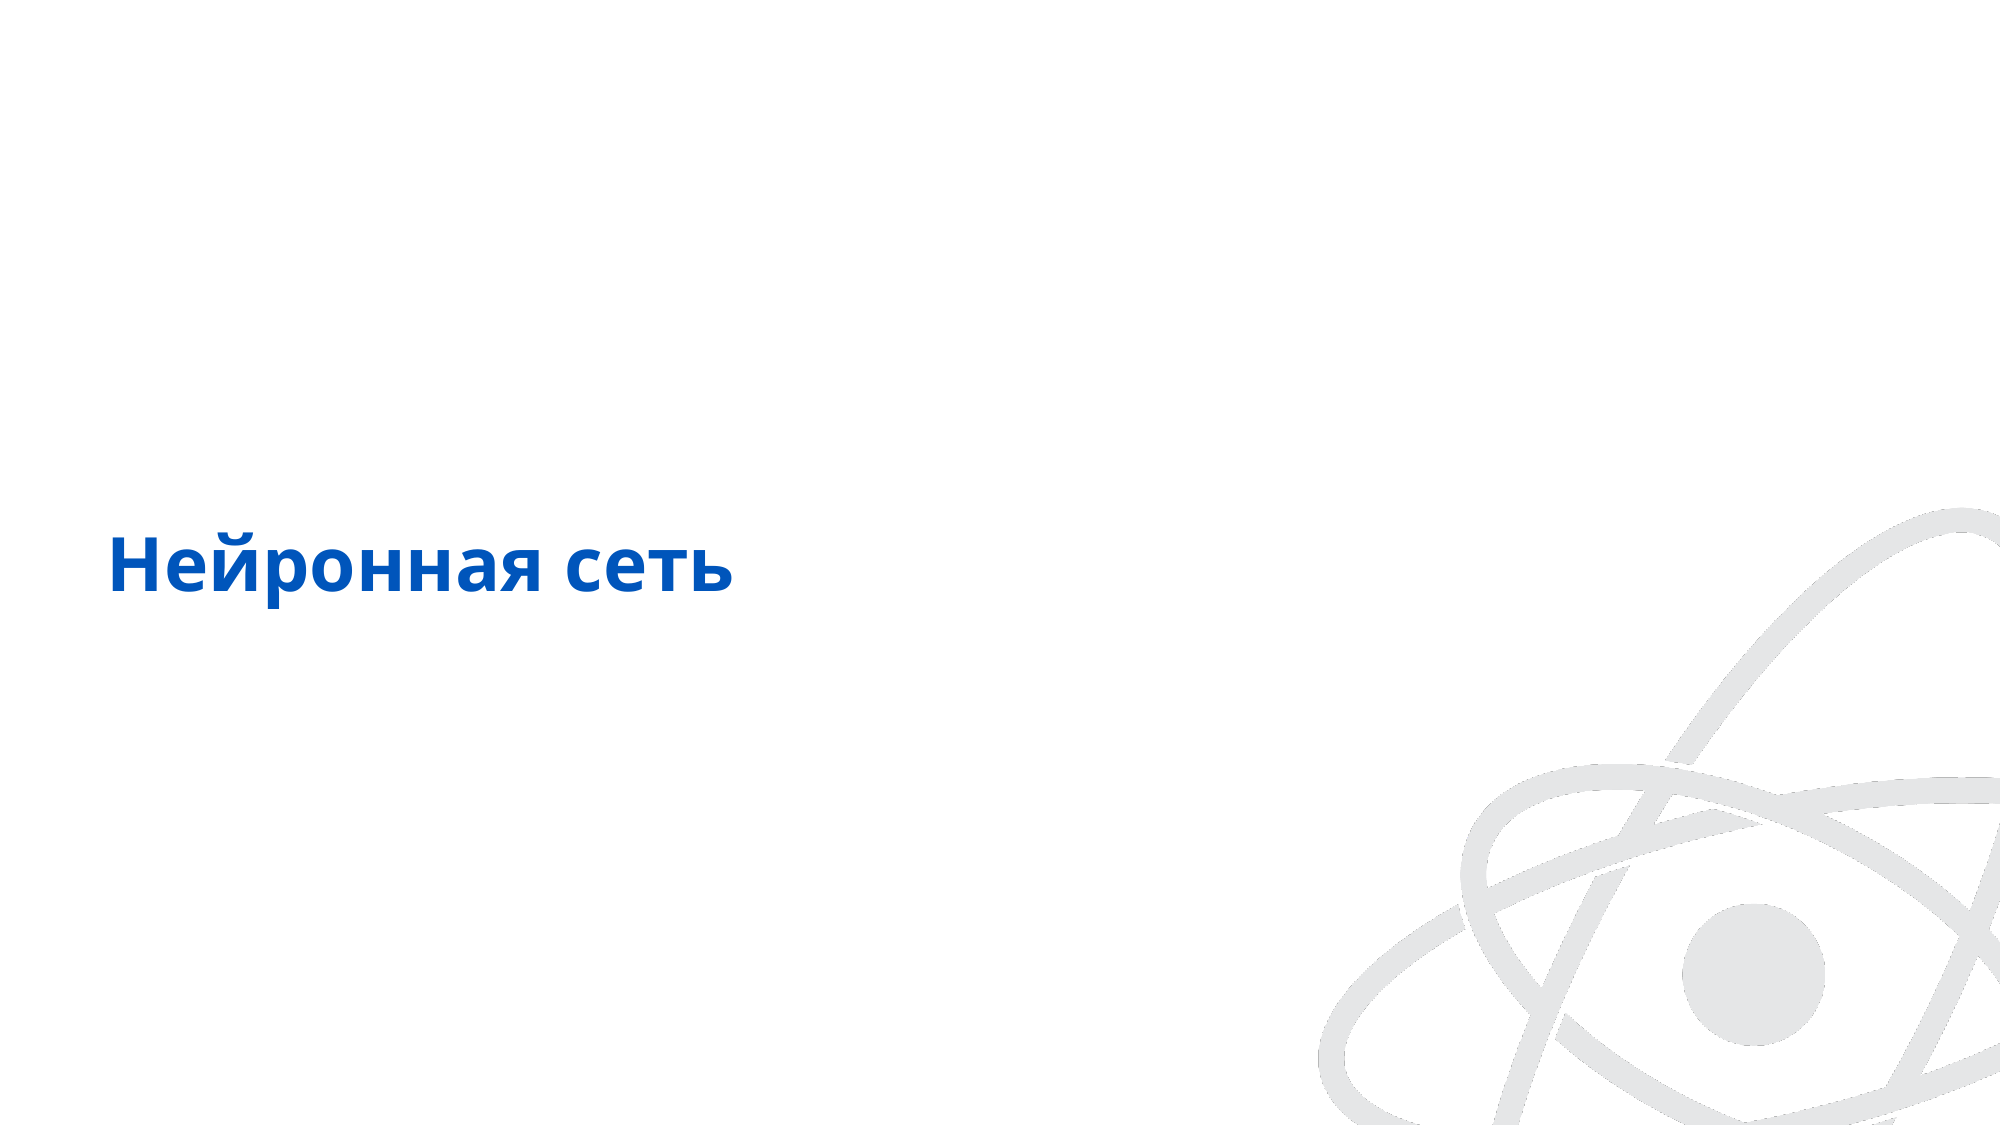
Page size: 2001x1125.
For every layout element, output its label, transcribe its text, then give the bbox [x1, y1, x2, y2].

list Нейронная сеть [91, 509, 920, 616]
picture [1220, 475, 2000, 1125]
